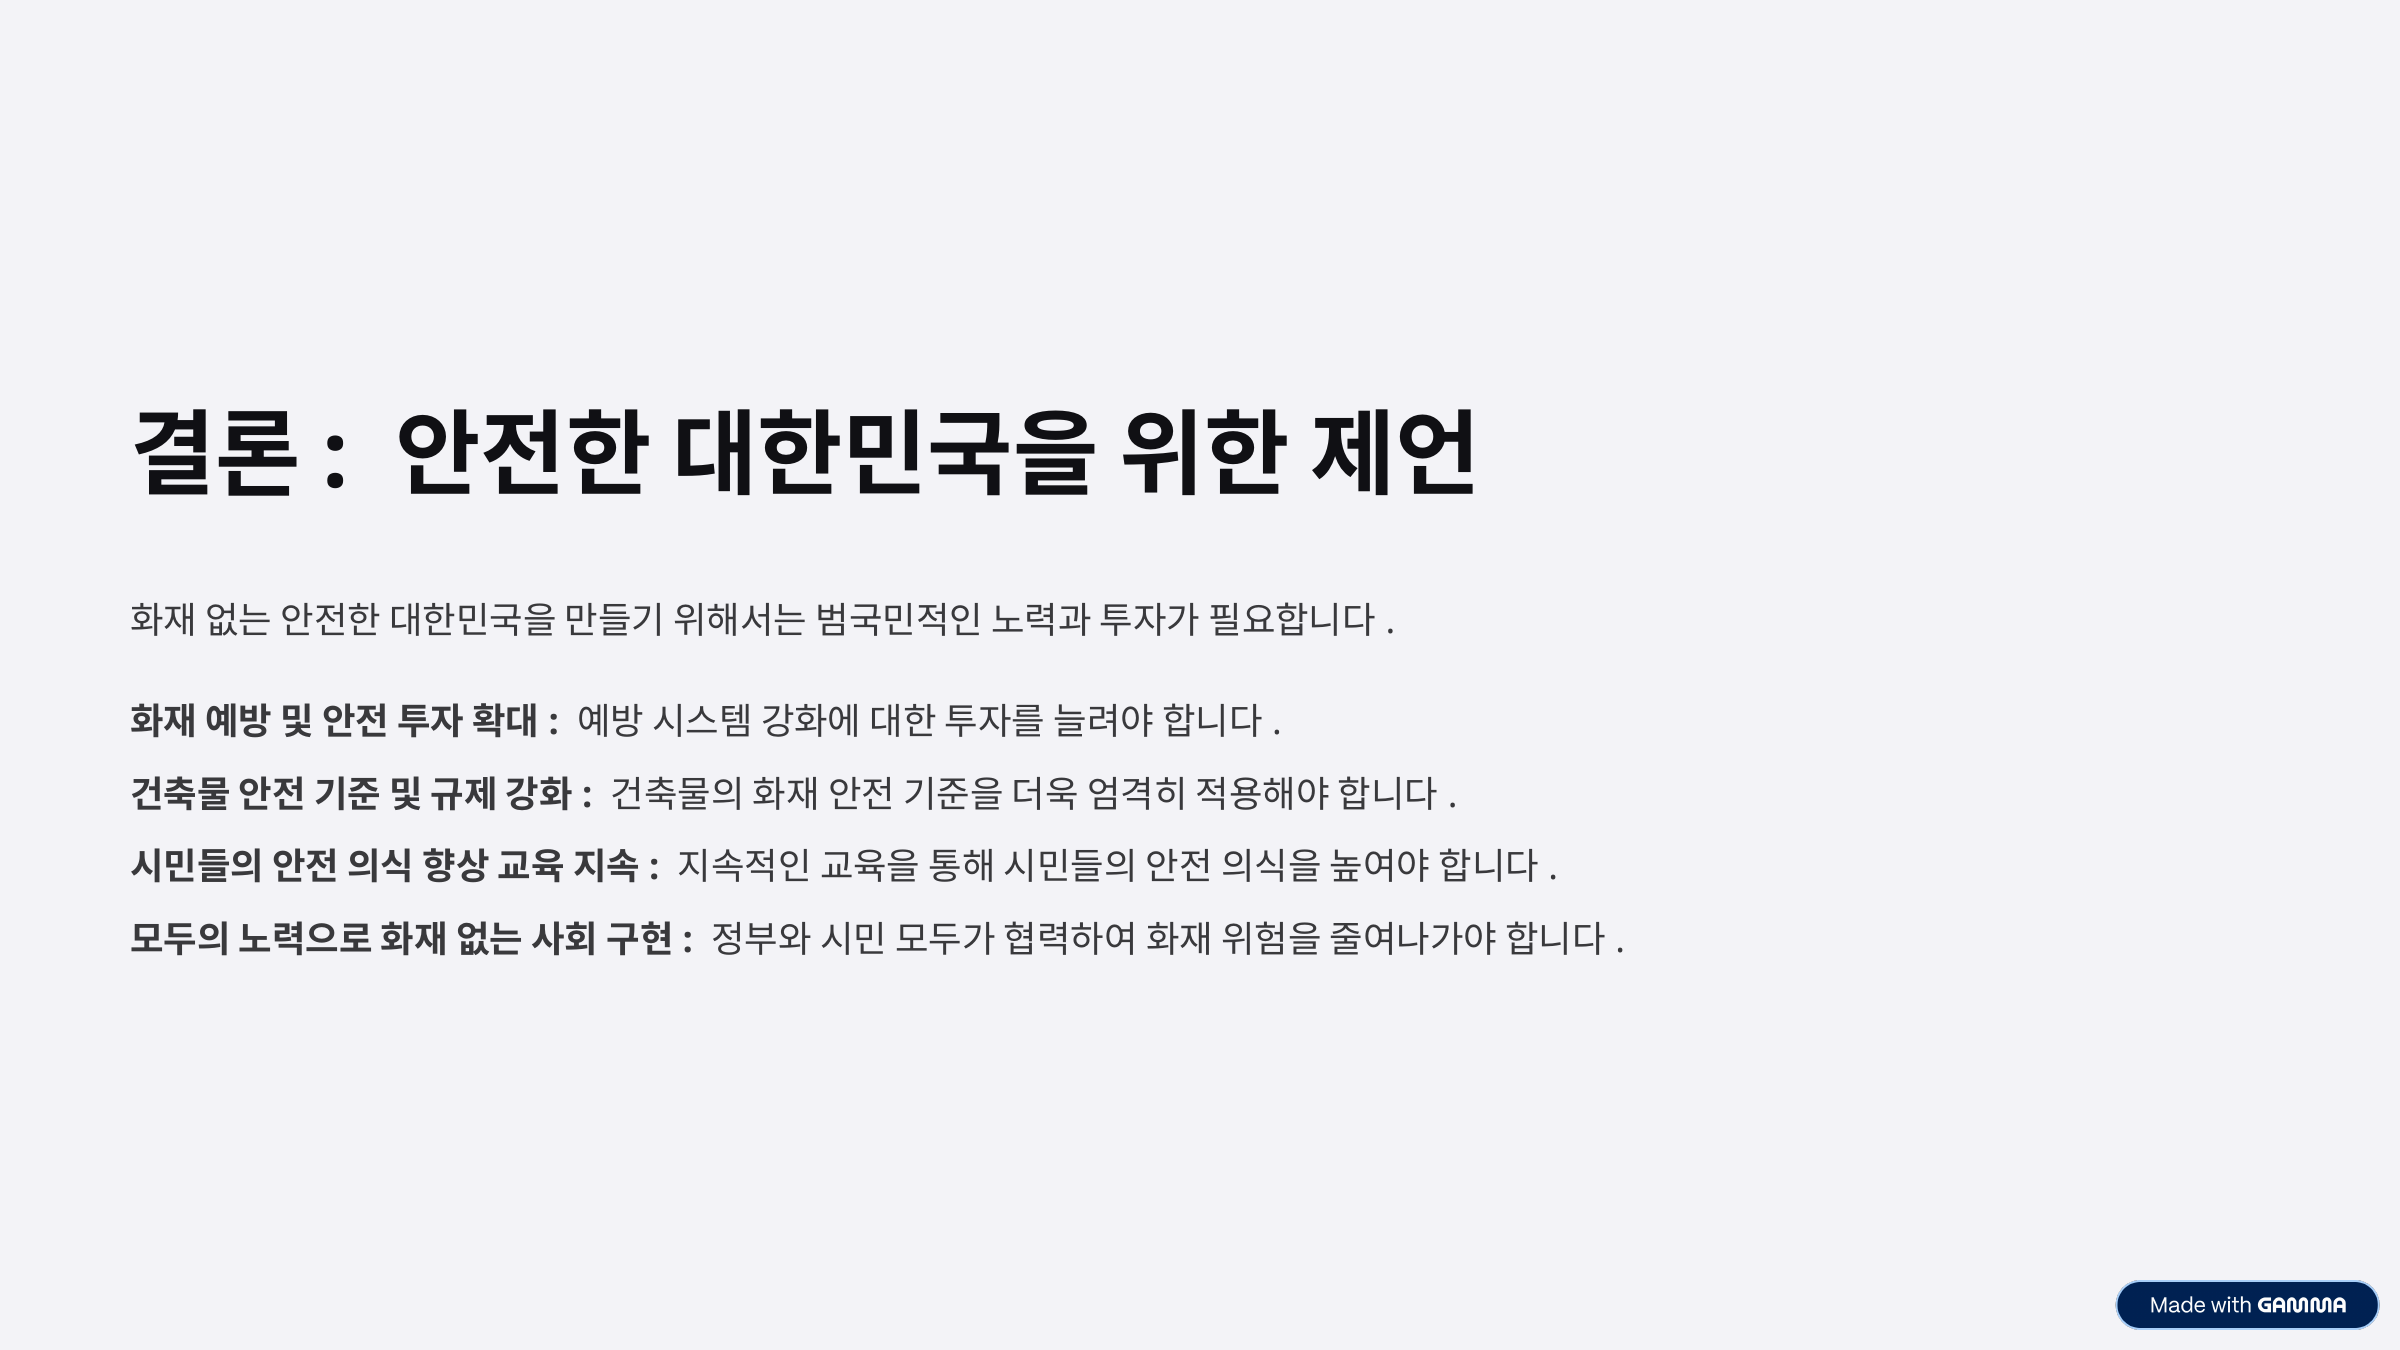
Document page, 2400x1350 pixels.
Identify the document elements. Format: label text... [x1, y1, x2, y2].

text_box 시민들의 안전 의식 향상 교육 지속: 지속적인 교육을 통해 시민들의 안전 의식을 높여야 합니다. [130, 827, 2270, 887]
text_box 모두의 노력으로 화재 없는 사회 구현: 정부와 시민 모두가 협력하여 화재 위험을 줄여나가야 합니다. [130, 900, 2270, 960]
text_box 화재 예방 및 안전 투자 확대: 예방 시스템 강화에 대한 투자를 늘려야 합니다. [130, 682, 2270, 742]
text_box 화재 없는 안전한 대한민국을 만들기 위해서는 범국민적인 노력과 투자가 필요합니다. [130, 581, 2270, 641]
text_box 결론: 안전한 대한민국을 위한 제언 [130, 390, 1442, 507]
picture [2106, 1271, 2389, 1339]
text_box 건축물 안전 기준 및 규제 강화: 건축물의 화재 안전 기준을 더욱 엄격히 적용해야 합니다. [130, 754, 2270, 815]
